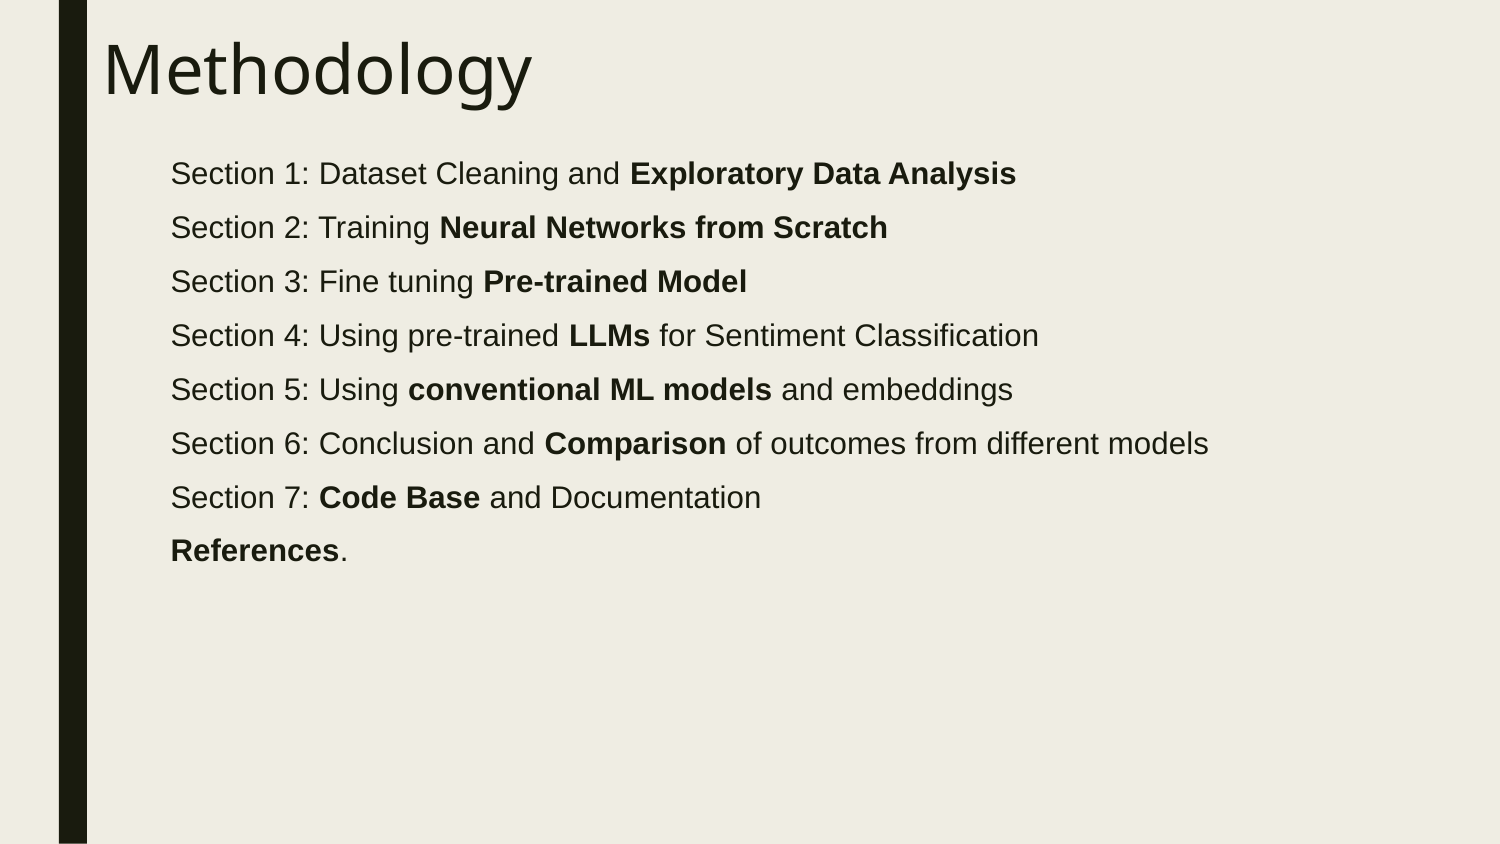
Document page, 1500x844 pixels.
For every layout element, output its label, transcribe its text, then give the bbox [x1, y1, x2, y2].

text_box Methodology [91, 30, 1273, 122]
list Section 1: Dataset Cleaning and Exploratory Data Analysis Section 2: Training Neural Networks from Scratch Section 3: Fine tuning Pre-trained Model Section 4: Using pre-trained LLMs for Sentiment Classification Section 5: Using conventional ML models and embeddings Section 6: Conclusion and Comparison of outcomes from different models Section 7: Code Base and Documentation References. [159, 150, 1341, 693]
